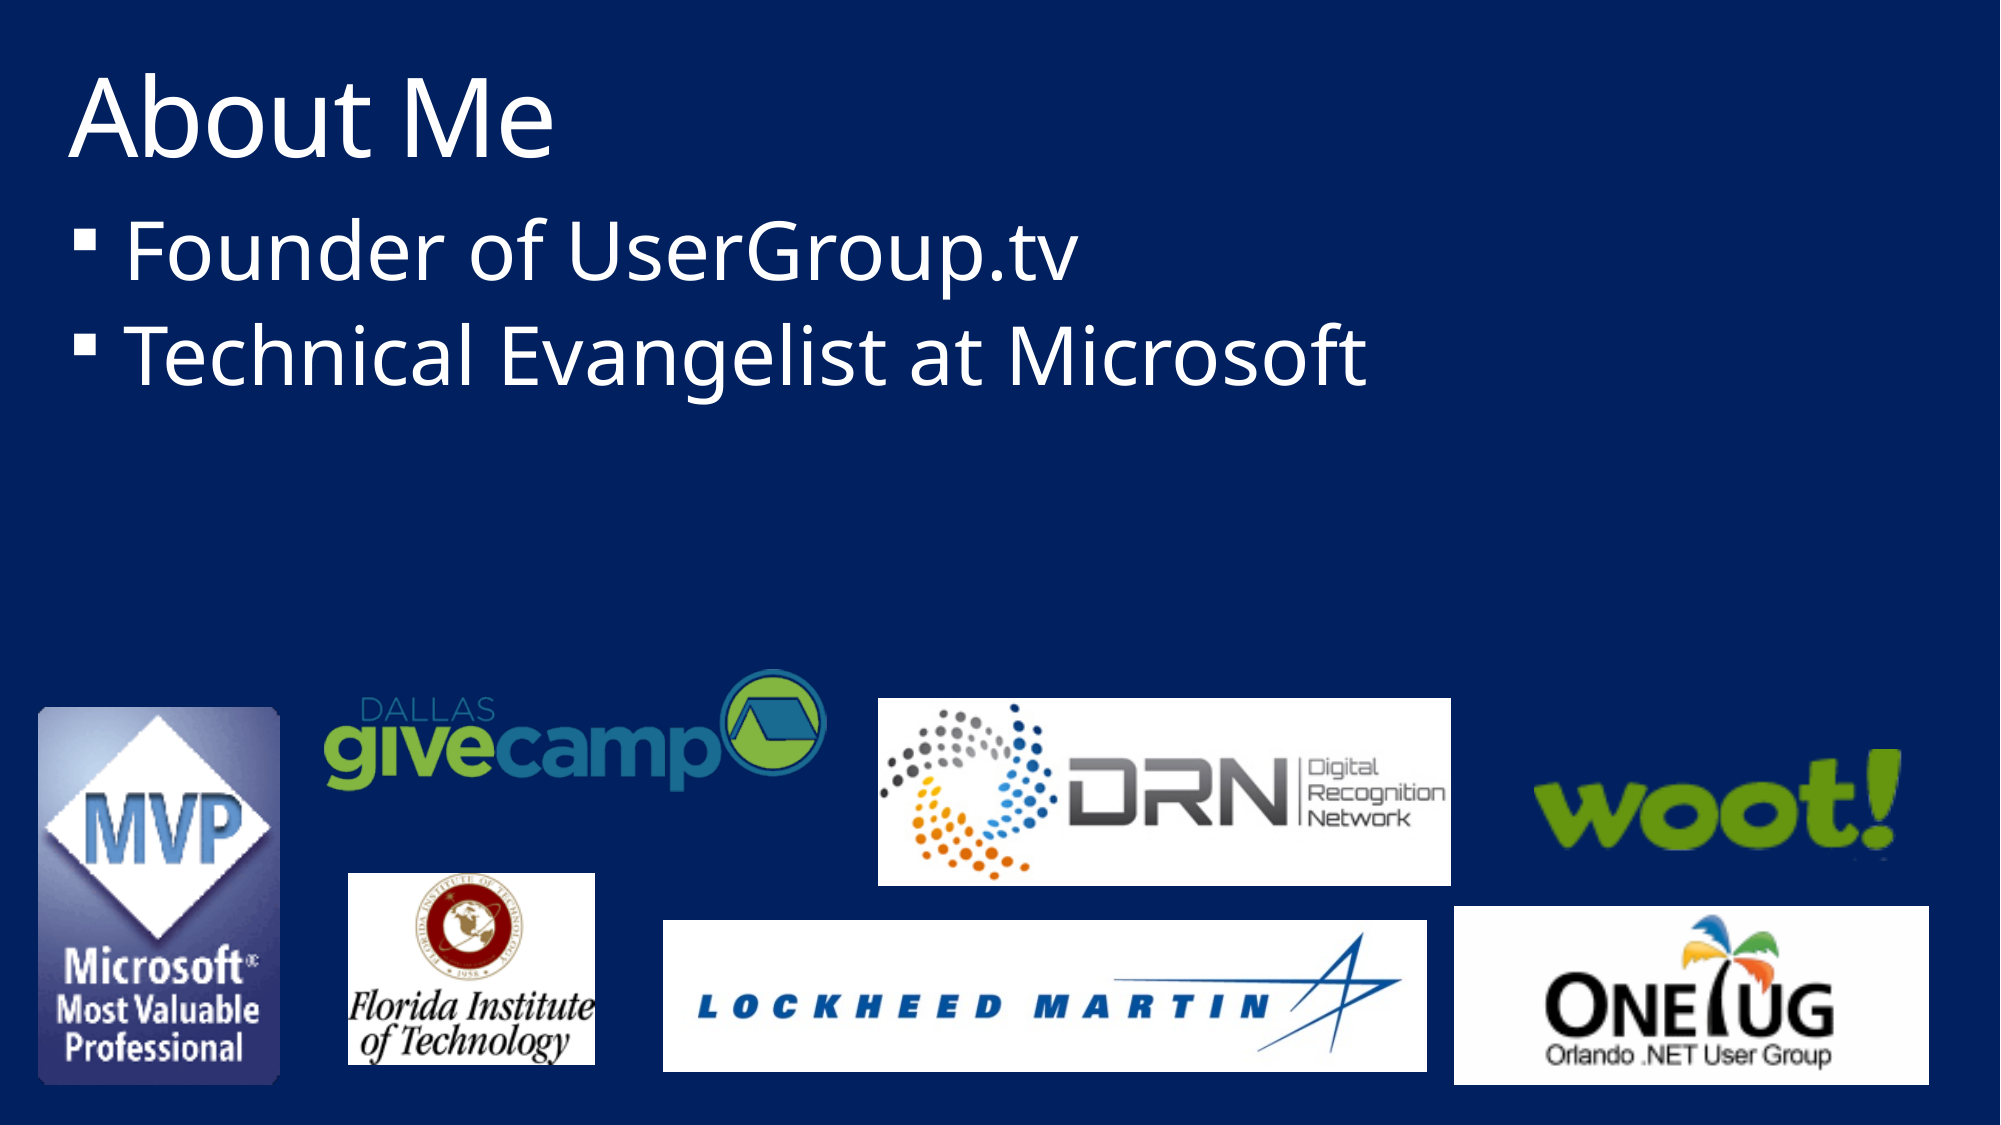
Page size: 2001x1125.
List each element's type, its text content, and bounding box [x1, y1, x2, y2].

picture [662, 919, 1427, 1072]
picture [323, 668, 829, 792]
picture [1453, 906, 1930, 1085]
picture [347, 873, 595, 1066]
title About Me [44, 47, 1957, 196]
picture [878, 697, 1451, 886]
picture [38, 707, 280, 1085]
list Founder of UserGroup.tv Technical Evangelist at Microsoft [44, 196, 1956, 641]
picture [1534, 749, 1917, 862]
